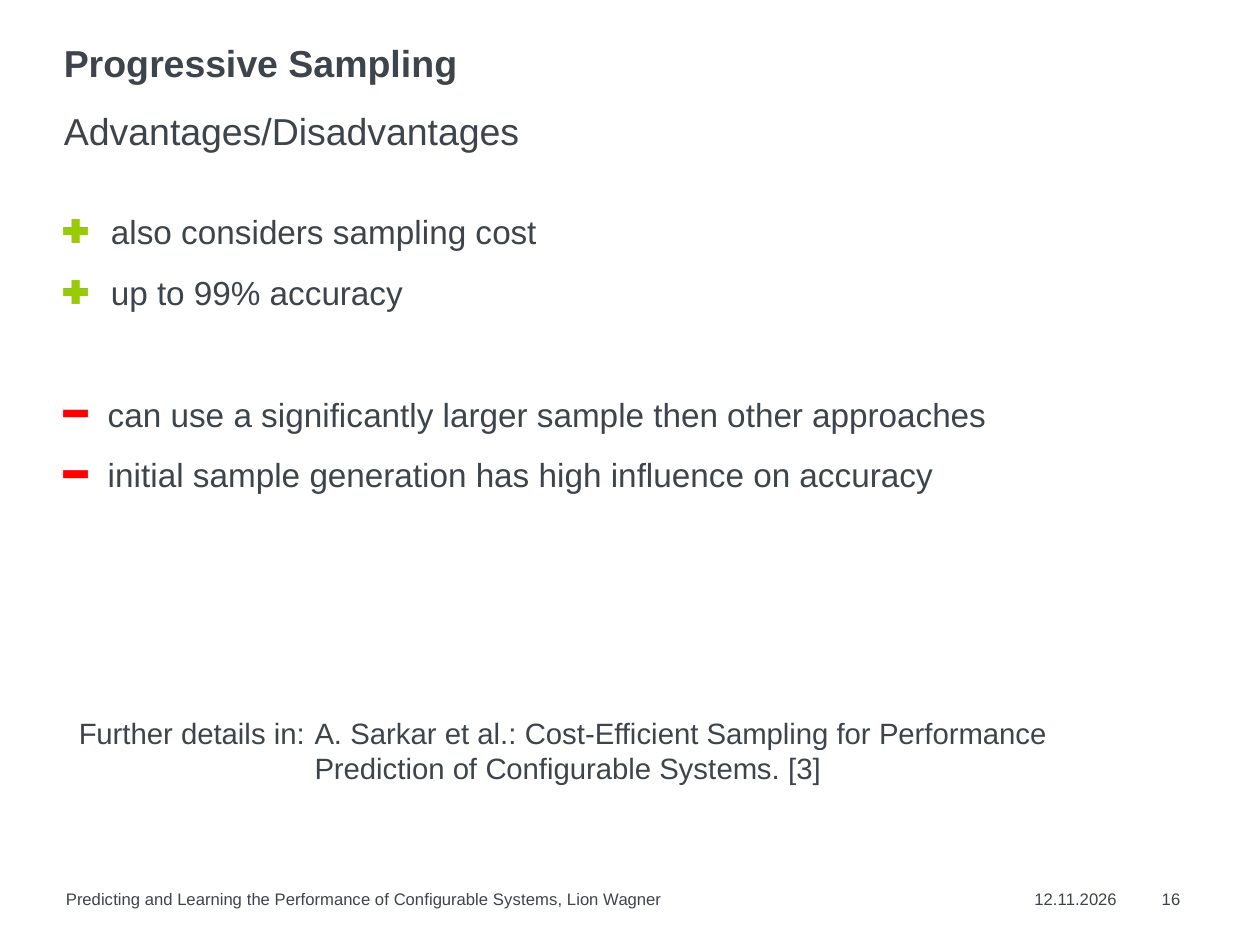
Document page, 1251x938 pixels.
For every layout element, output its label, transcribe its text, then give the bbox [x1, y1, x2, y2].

picture [63, 280, 88, 304]
picture [63, 402, 88, 426]
footer Predicting and Learning the Performance of Configurable Systems, Lion Wagner [65, 888, 893, 909]
slide_number 16 [1161, 888, 1198, 909]
picture [63, 219, 88, 243]
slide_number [1034, 888, 1133, 909]
picture [63, 462, 88, 487]
title Progressive Sampling [64, 44, 1186, 91]
text_box Further details in: A. Sarkar et al.: Cost-Efficient Sampling for Performance Prediction of Configurable Systems. [3] [63, 707, 1186, 793]
text_box also considers sampling cost up to 99% accuracy can use a significantly larger sample then other approaches initial sample generation has high influence on accuracy [63, 203, 1108, 495]
list Advantages/Disadvantages [63, 99, 1186, 145]
